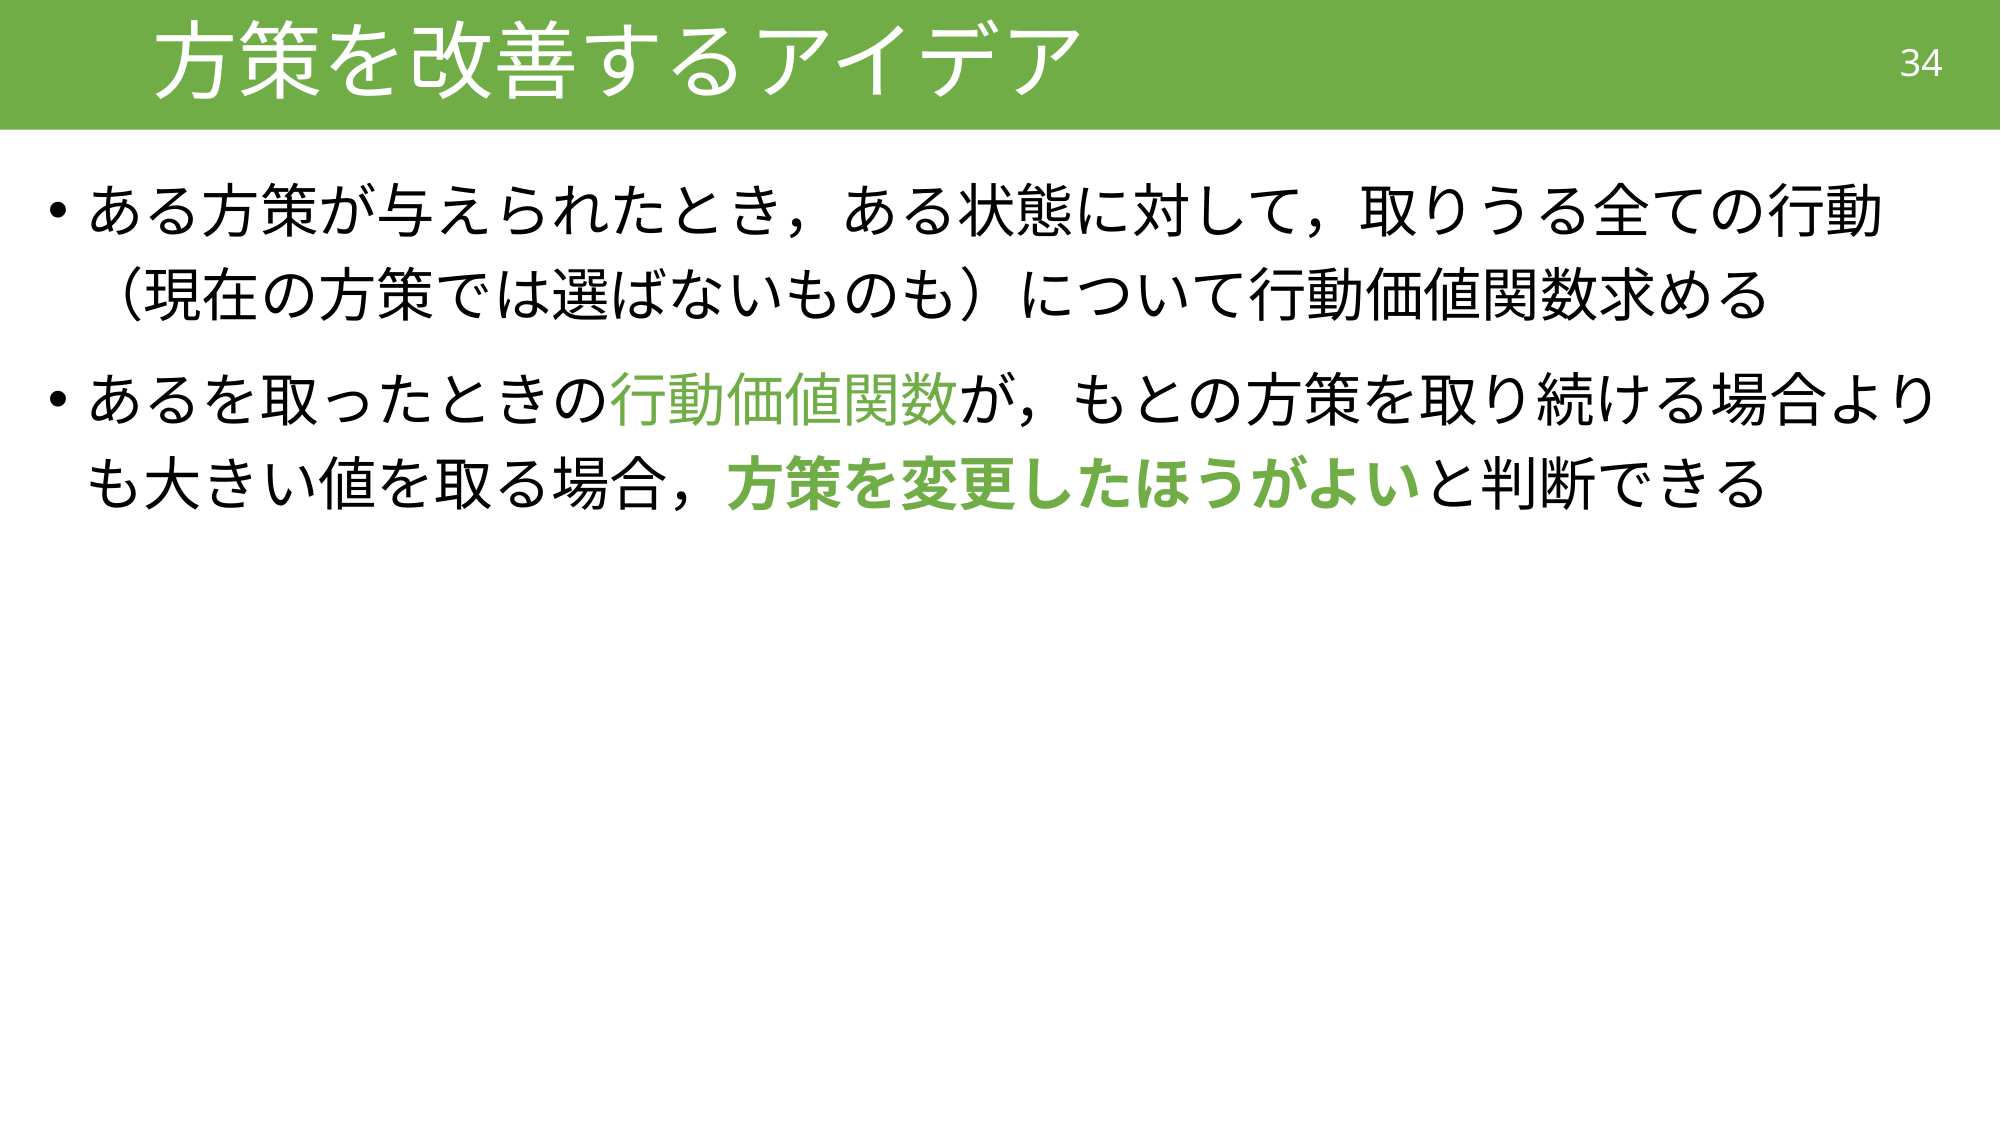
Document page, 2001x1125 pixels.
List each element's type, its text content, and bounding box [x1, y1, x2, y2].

slide_number 34 [1507, 34, 1958, 95]
title 方策を改善するアイデア [137, 11, 1863, 119]
